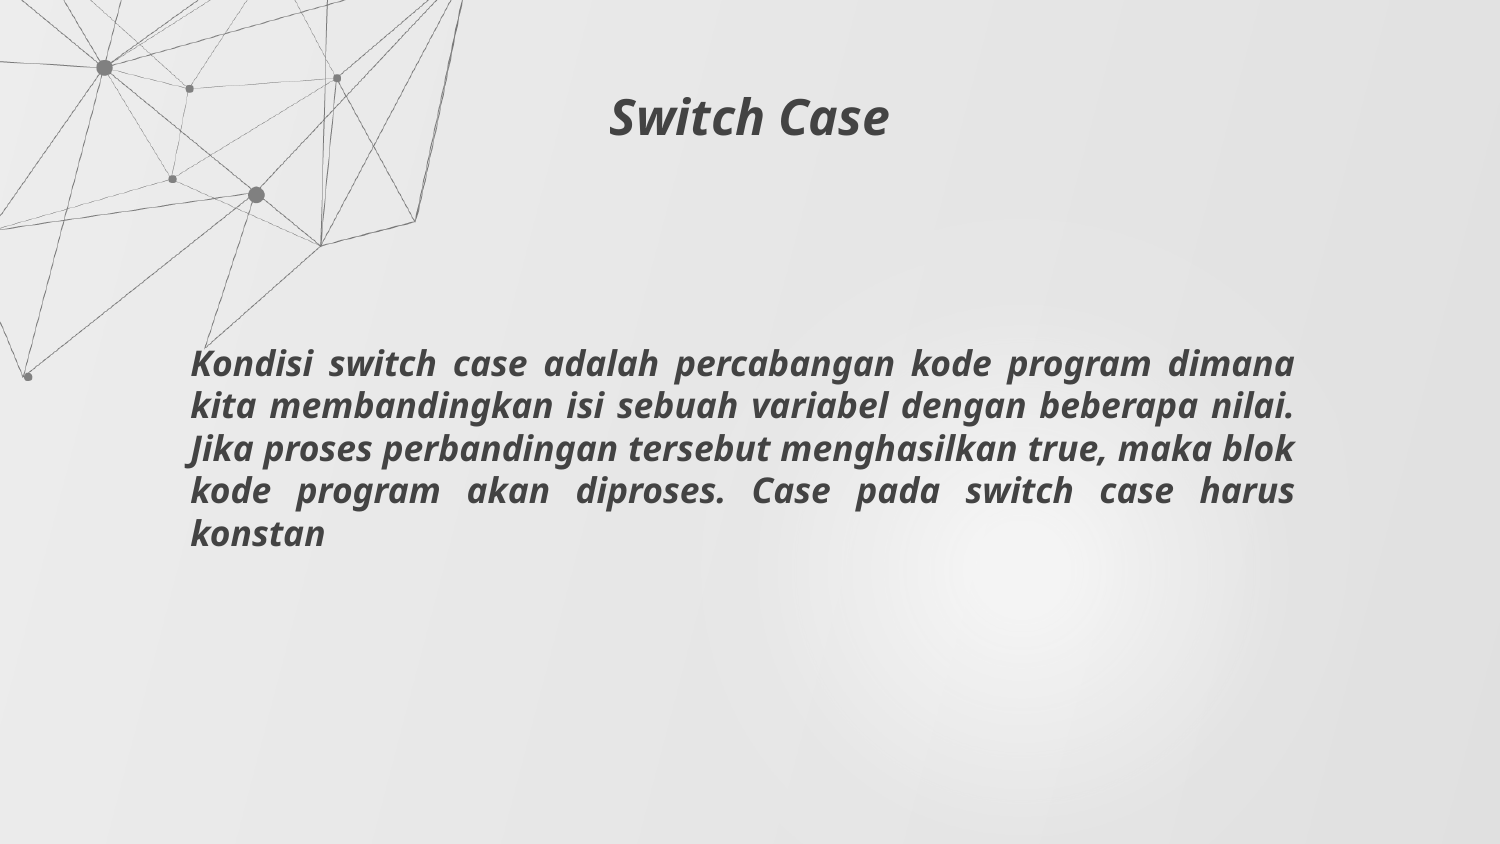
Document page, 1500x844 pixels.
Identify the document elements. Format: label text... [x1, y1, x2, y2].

list Kondisi switch case adalah percabangan kode program dimana kita membandingkan isi sebuah variabel dengan beberapa nilai. Jika proses perbandingan tersebut menghasilkan true, maka blok kode program akan diproses. Case pada switch case harus konstan [175, 325, 1311, 582]
title Switch Case [322, 70, 1178, 165]
picture [0, 0, 1500, 844]
